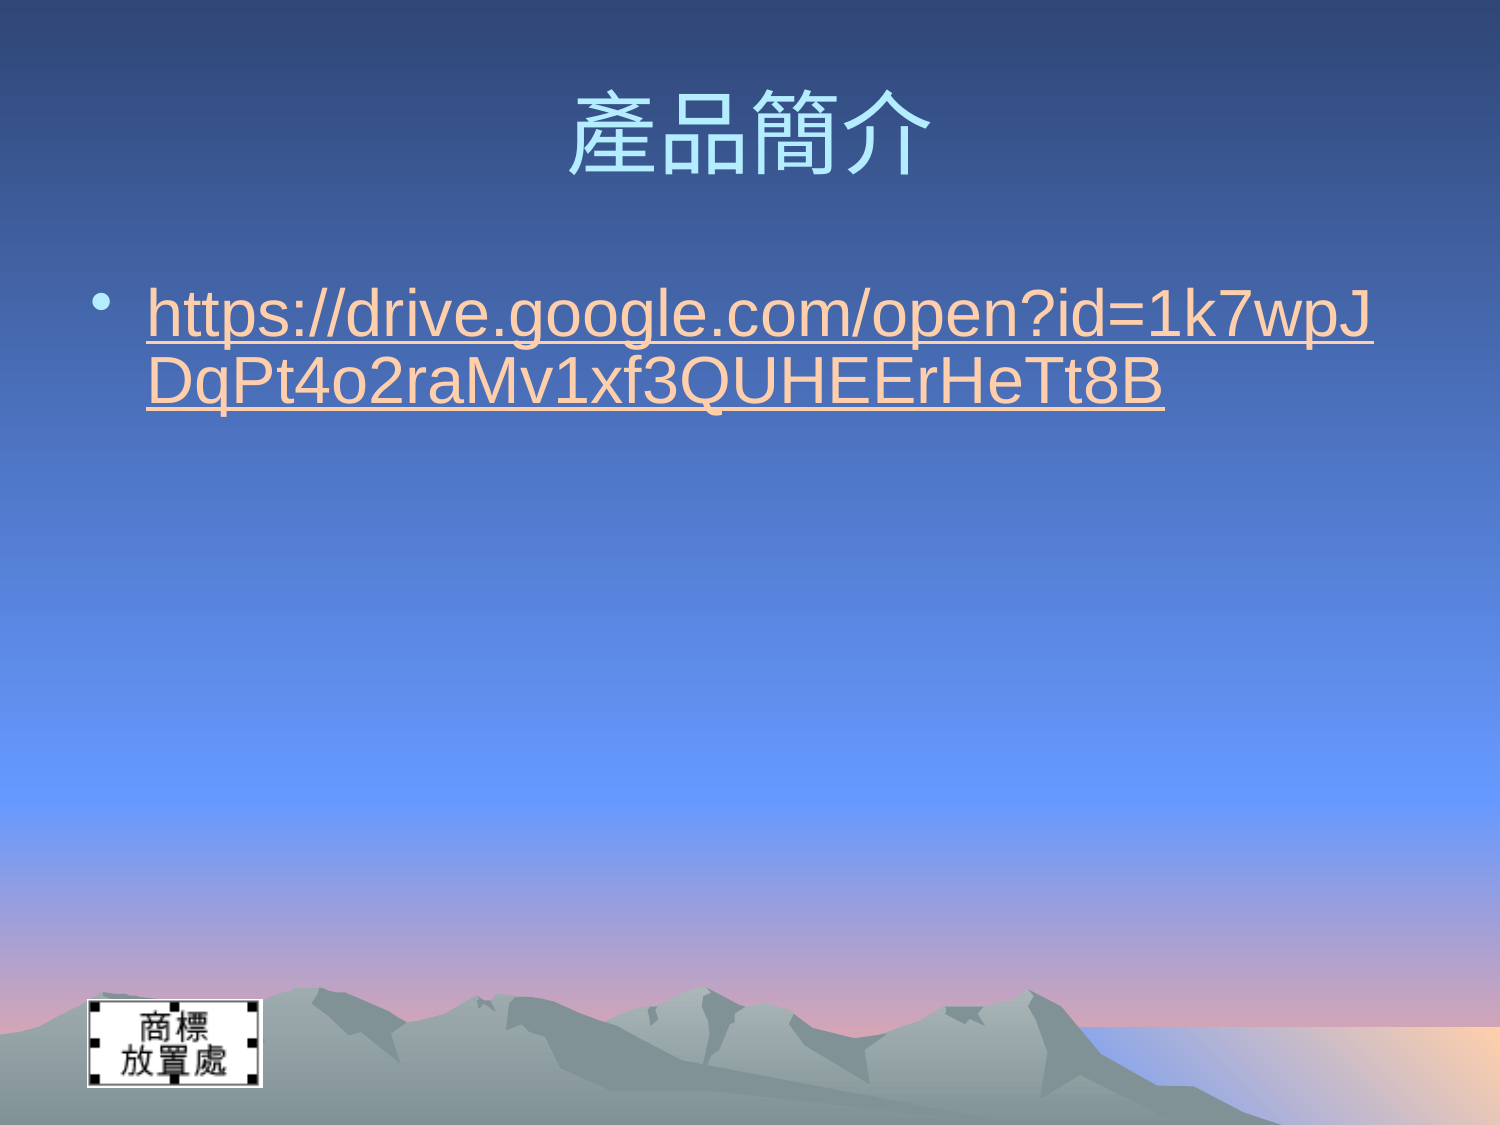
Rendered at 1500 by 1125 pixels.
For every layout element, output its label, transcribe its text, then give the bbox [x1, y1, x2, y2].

title 產品簡介 [75, 37, 1425, 225]
list https://drive.google.com/open?id=1k7wpJDqPt4o2raMv1xf3QUHEErHeTt8B [75, 262, 1425, 1000]
picture [87, 1000, 263, 1088]
